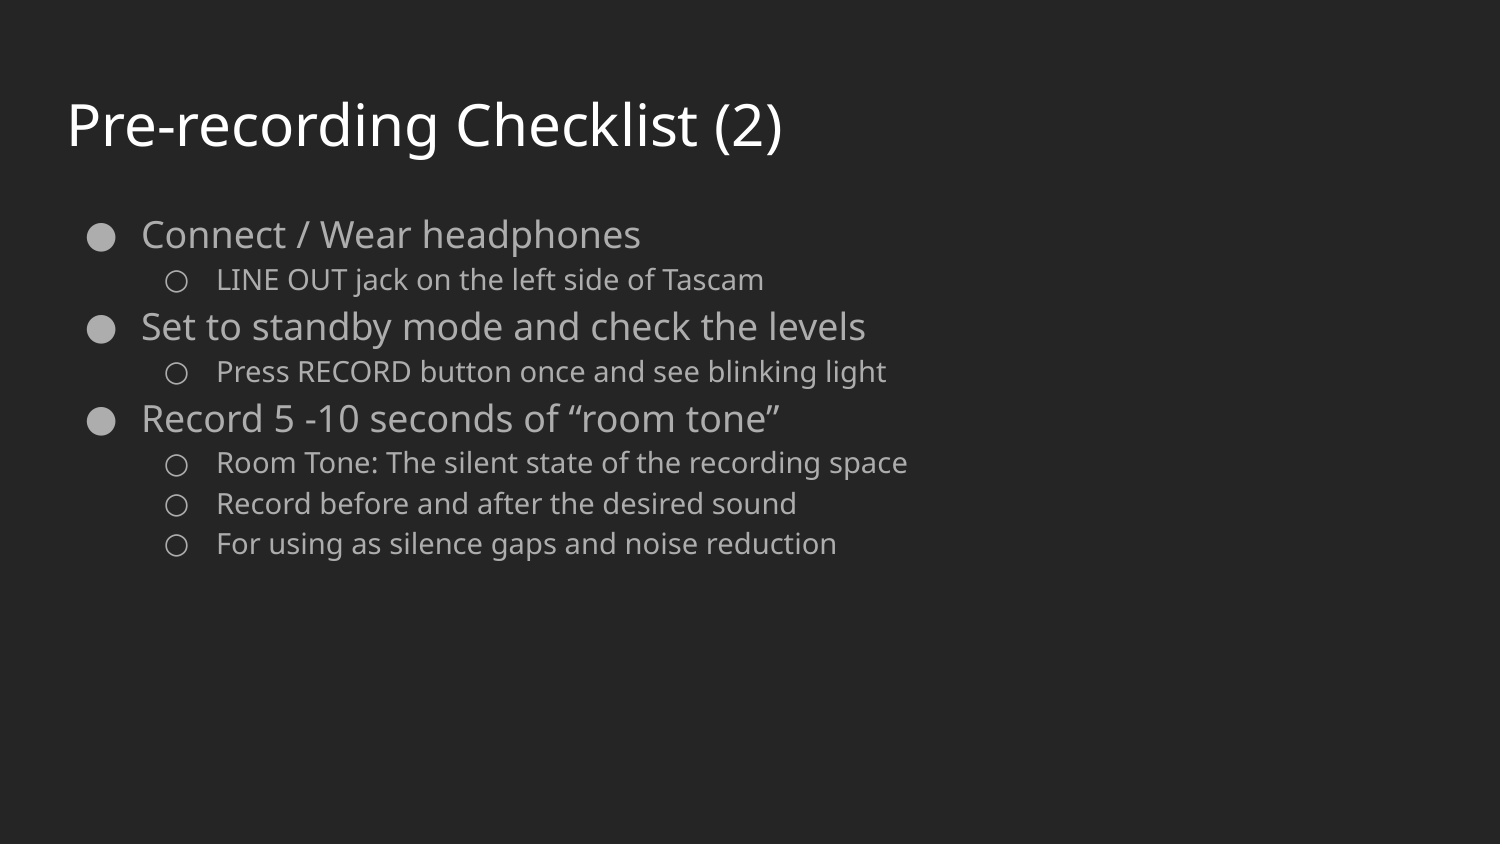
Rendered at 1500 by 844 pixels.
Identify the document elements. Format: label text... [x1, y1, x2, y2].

title Pre-recording Checklist (2) [51, 72, 1449, 167]
list Connect / Wear headphones LINE OUT jack on the left side of Tascam Set to standby mode and check the levels Press RECORD button once and see blinking light Record 5 -10 seconds of “room tone” Room Tone: The silent state of the recording space Record before and after the desired sound For using as silence gaps and noise reduction [51, 189, 1449, 750]
